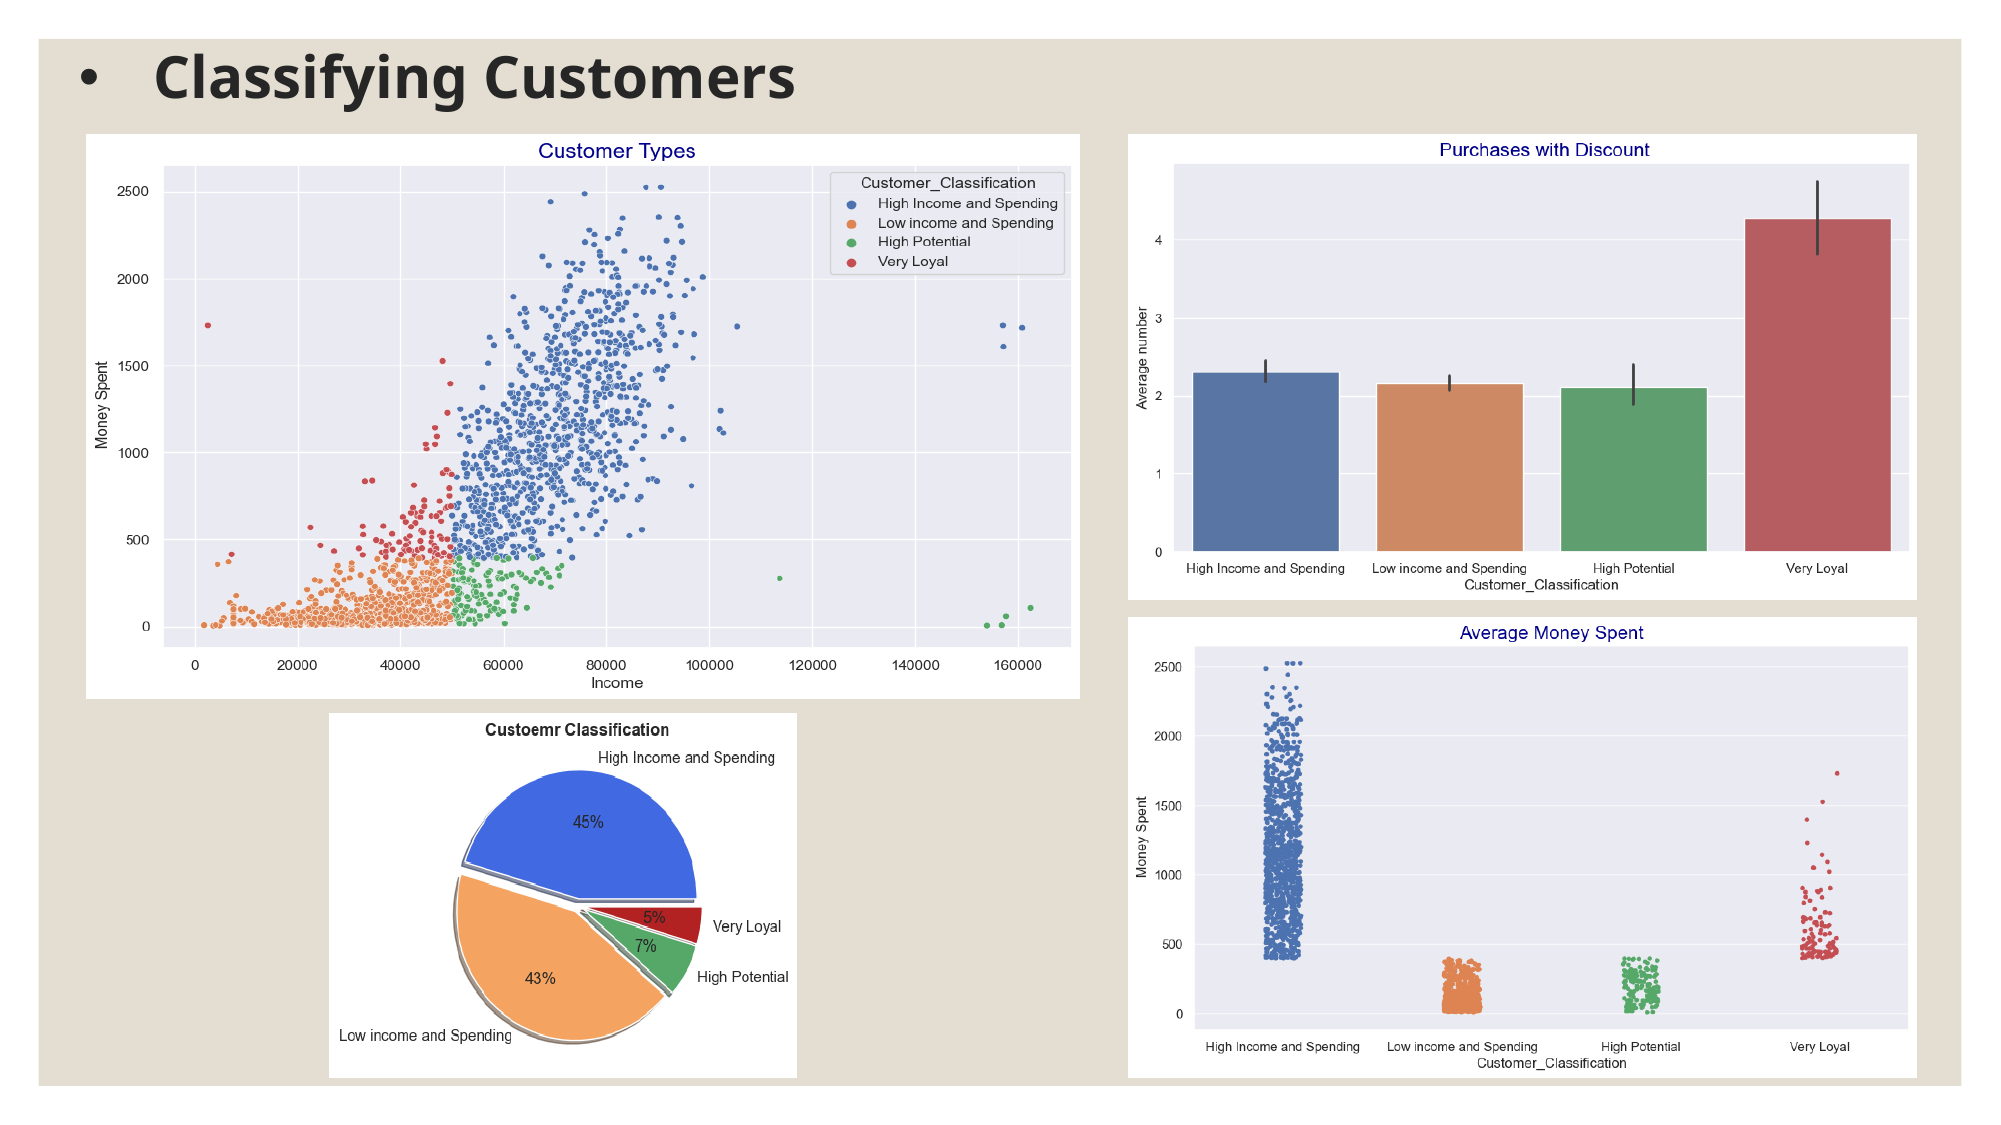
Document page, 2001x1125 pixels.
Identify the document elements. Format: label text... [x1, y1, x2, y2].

picture [86, 134, 1080, 699]
picture [329, 713, 797, 1078]
picture [1128, 134, 1917, 600]
picture [1128, 617, 1917, 1078]
text_box Classifying Customers [63, 66, 1694, 155]
